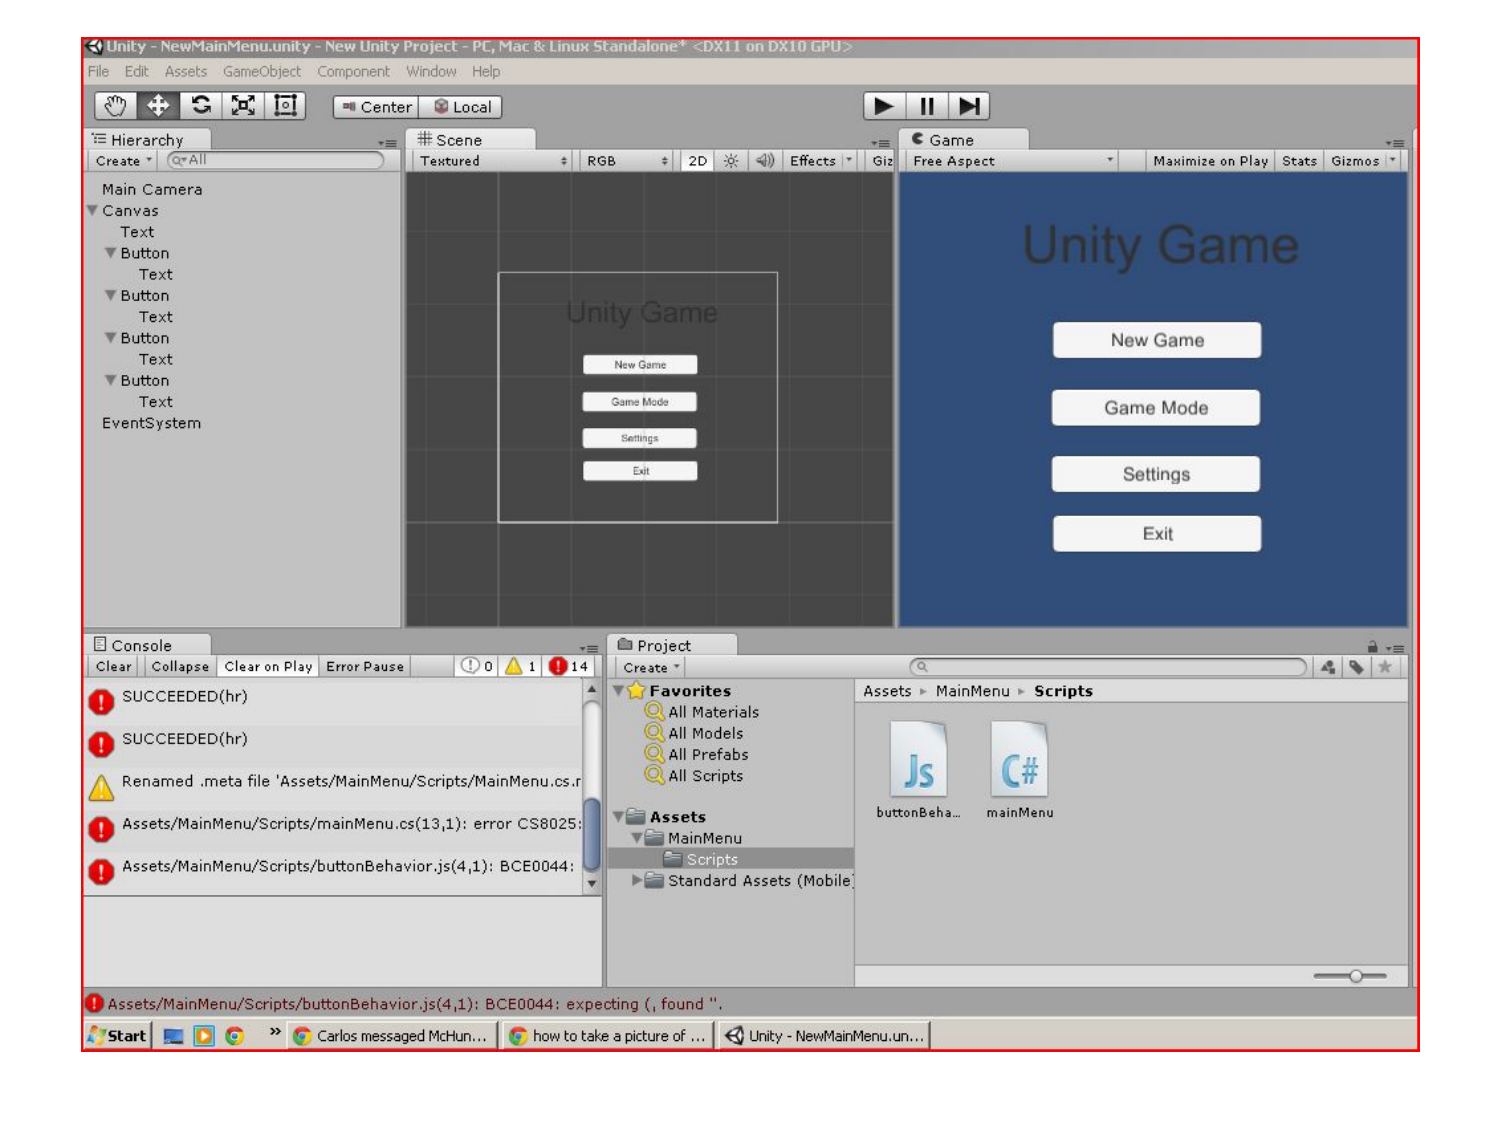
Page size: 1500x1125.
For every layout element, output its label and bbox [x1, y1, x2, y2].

picture [81, 37, 1421, 1052]
